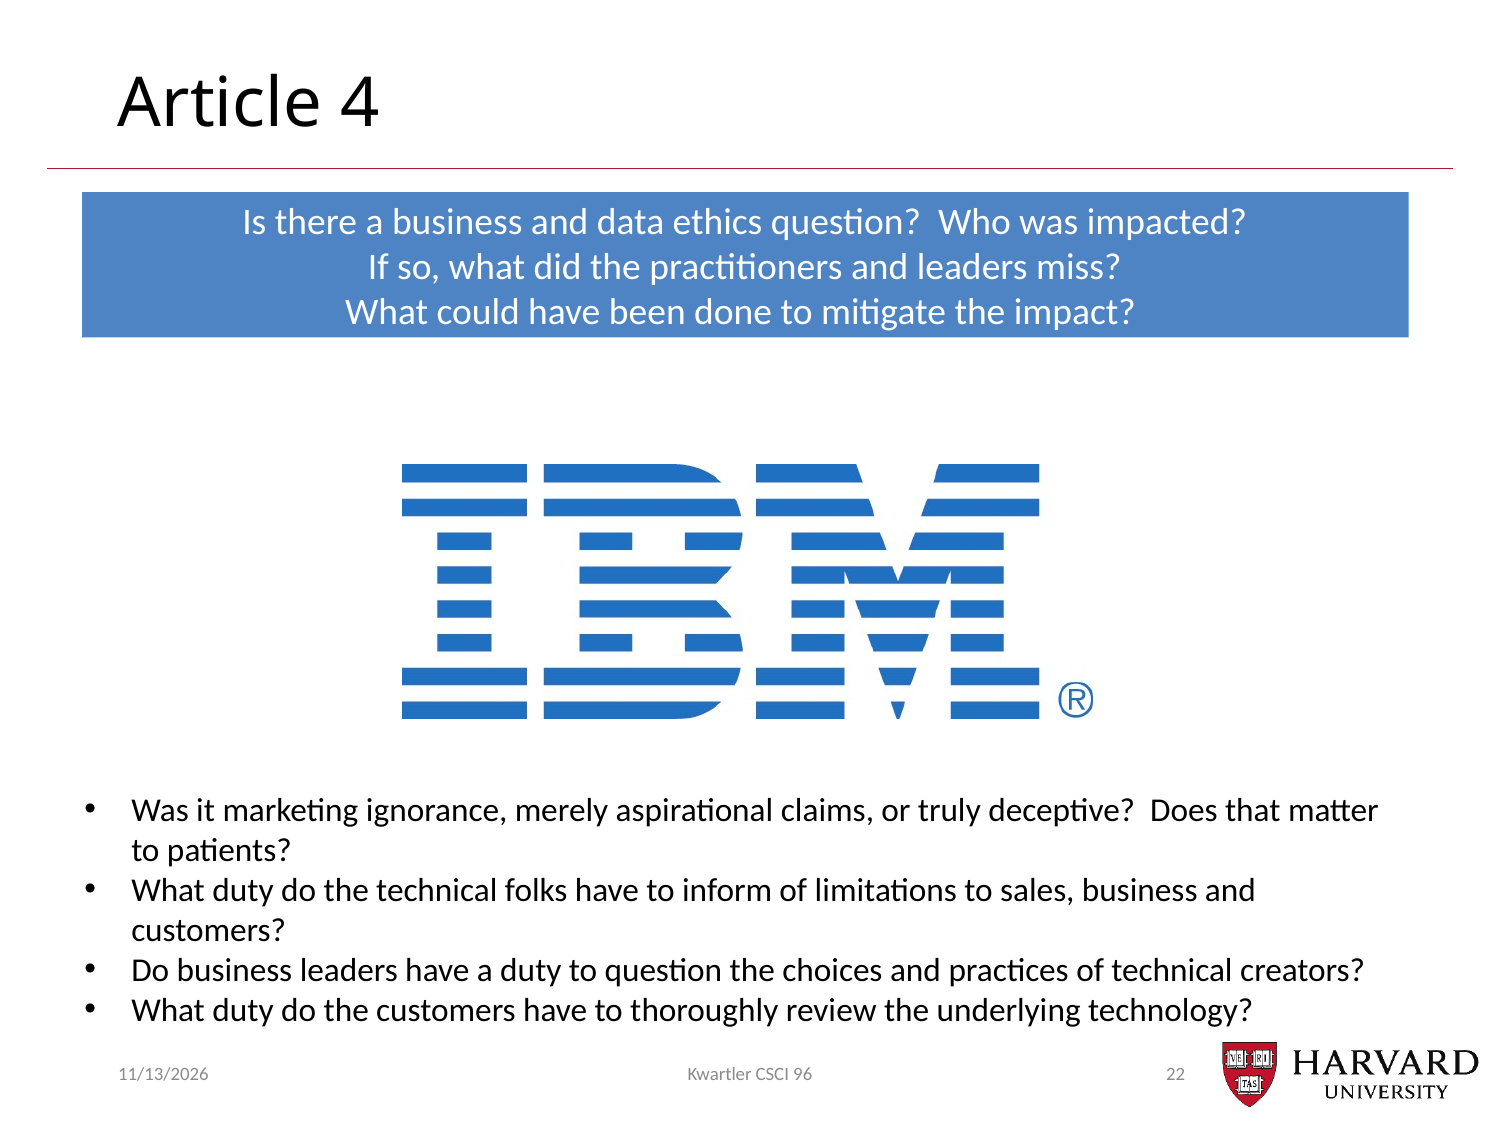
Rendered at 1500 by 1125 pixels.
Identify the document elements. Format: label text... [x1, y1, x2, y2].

picture [1200, 1024, 1500, 1125]
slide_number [103, 1042, 441, 1103]
picture [402, 464, 1093, 719]
footer Kwartler CSCI 96 [496, 1042, 1004, 1103]
title Article 4 [103, 59, 1397, 157]
text_box Is there a business and data ethics question? Who was impacted? If so, what did the practitioners and leaders miss? What could have been done to mitigate the impact? [81, 191, 1410, 338]
text_box Was it marketing ignorance, merely aspirational claims, or truly deceptive? Does that matter to patients? What duty do the technical folks have to inform of limitations to sales, business and customers? Do business leaders have a duty to question the choices and practices of technical creators? What duty do the customers have to thoroughly review the underlying technology? [68, 792, 1397, 1024]
slide_number 22 [1059, 1042, 1200, 1103]
